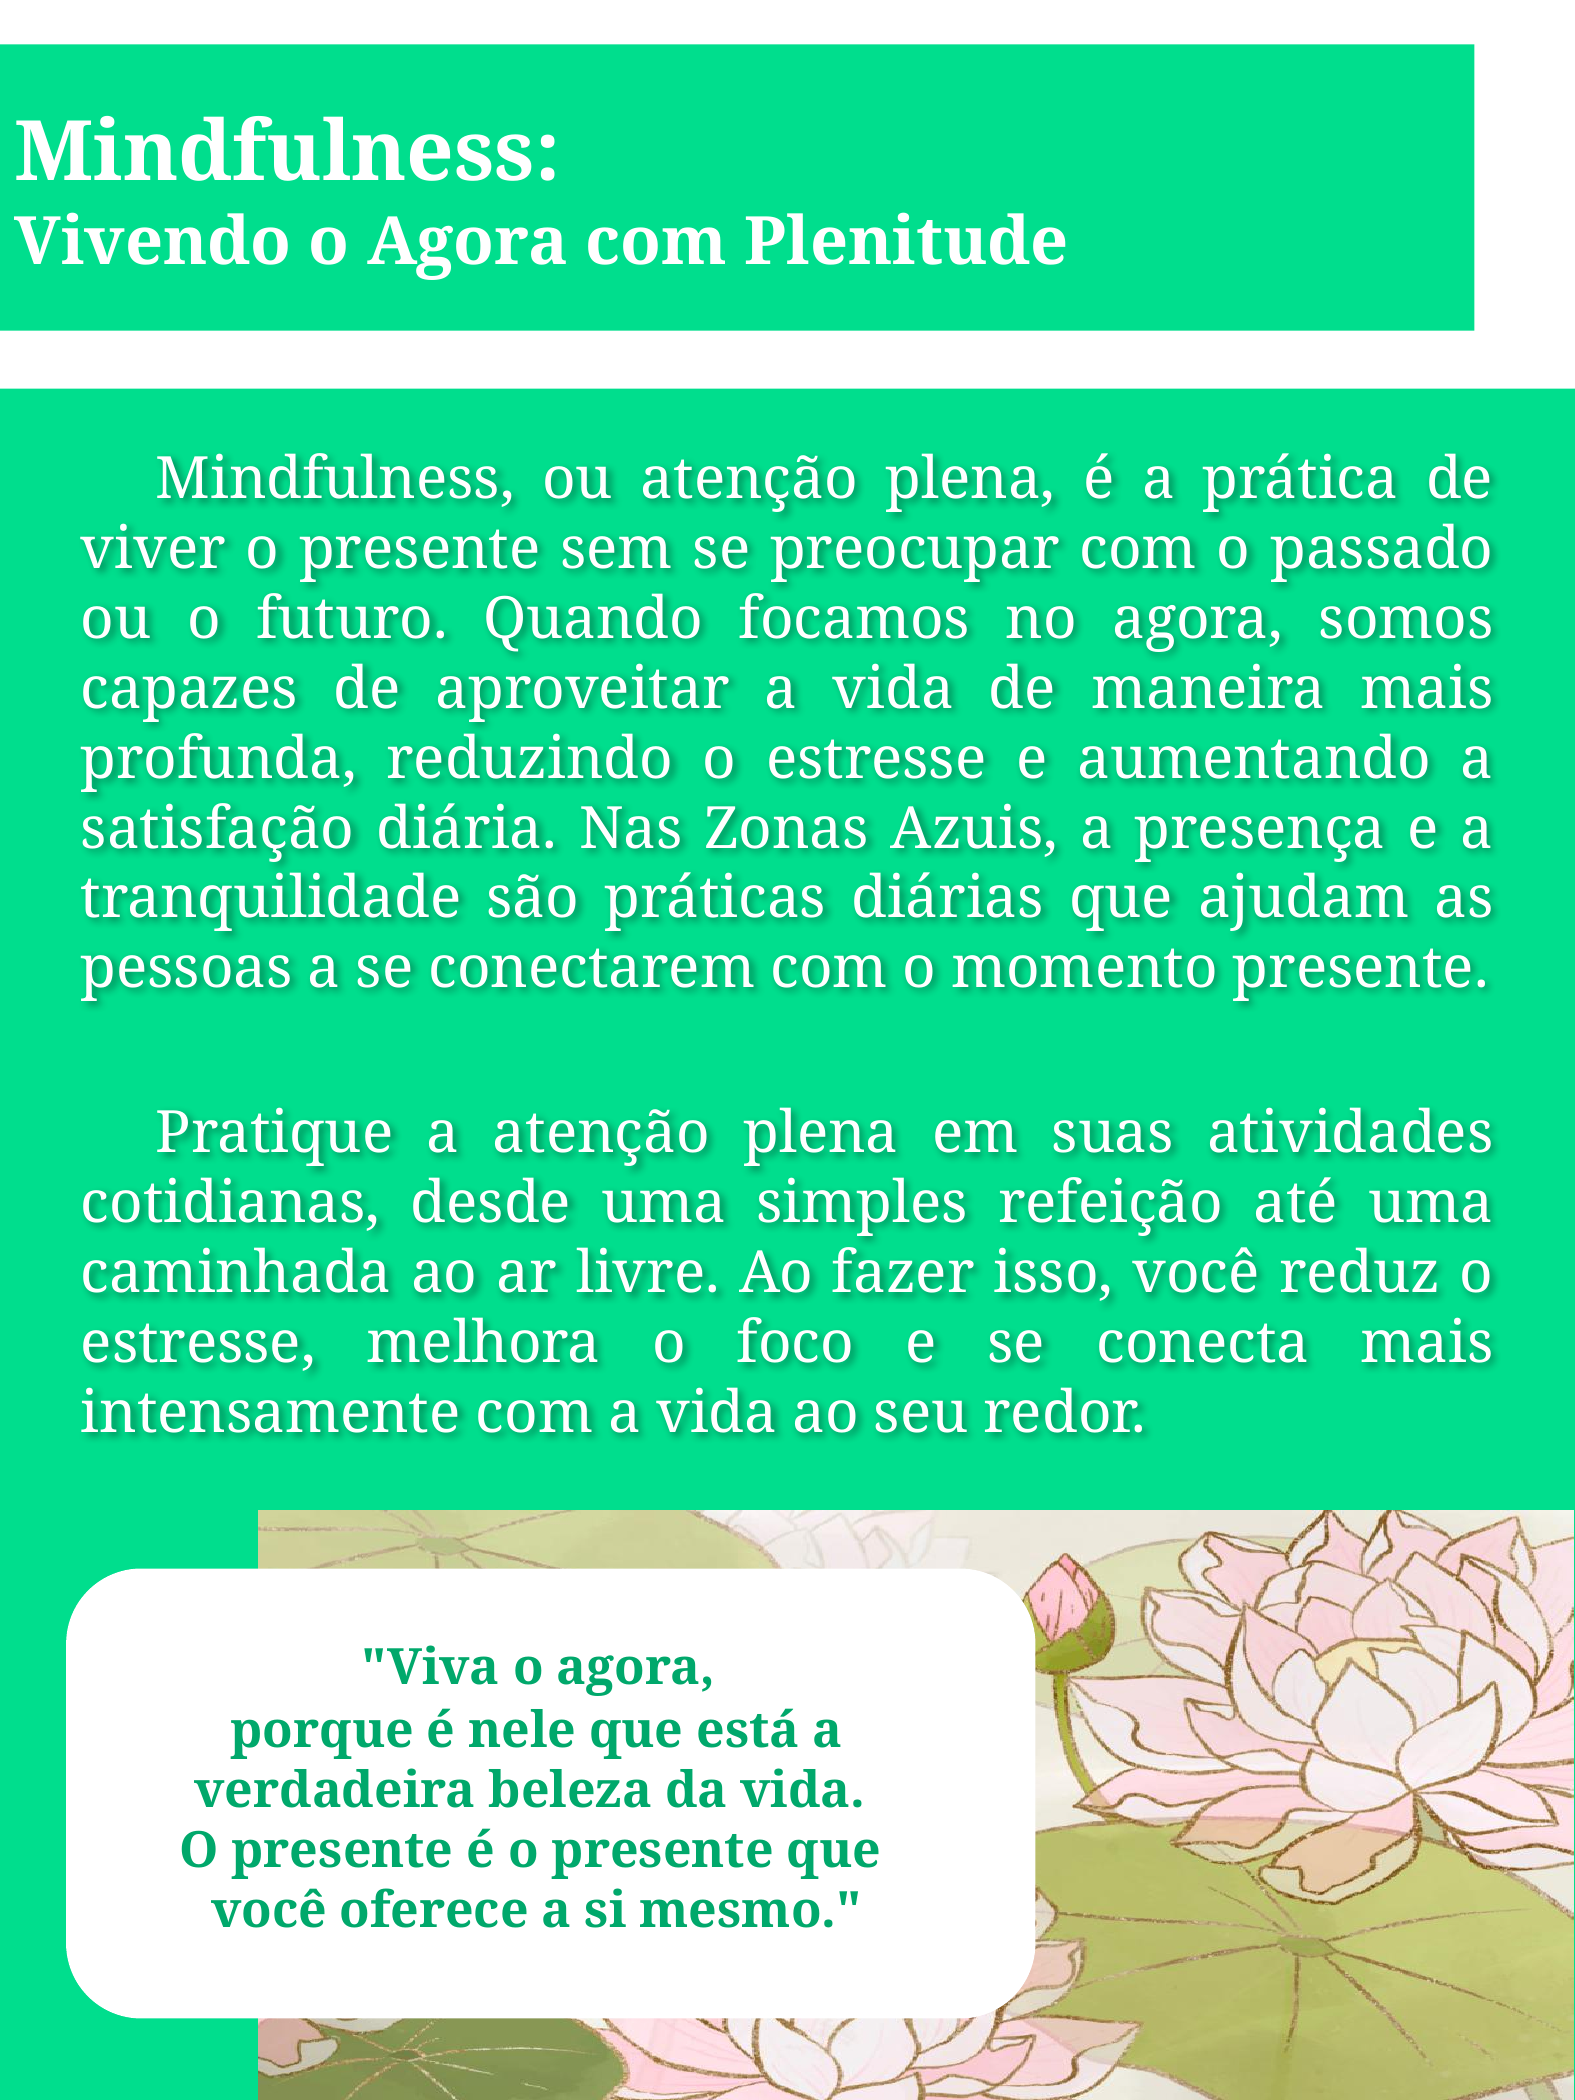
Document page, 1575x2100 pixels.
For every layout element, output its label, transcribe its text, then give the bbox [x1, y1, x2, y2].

text_box "Viva o agora, porque é nele que está a verdadeira beleza da vida. O presente é o presente que você oferece a si mesmo." [100, 1568, 255, 1987]
text_box [0, 0, 1575, 387]
text_box [0, 387, 1575, 2100]
text_box [65, 1579, 255, 2020]
text_box Mindfulness: Vivendo o Agora com Plenitude [0, 44, 1475, 331]
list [255, 1510, 1574, 2100]
text_box Mindfulness, ou atenção plena, é a prática de viver o presente sem se preocupar com o passado ou o futuro. Quando focamos no agora, somos capazes de aproveitar a vida de maneira mais profunda, reduzindo o estresse e aumentando a satisfação diária. Nas Zonas Azuis, a presença e a tranquilidade são práticas diárias que ajudam as pessoas a se conectarem com o momento presente. Pratique a atenção plena em suas atividades cotidianas, desde uma simples refeição até uma caminhada ao ar livre. Ao fazer isso, você reduz o estresse, melhora o foco e se conecta mais intensamente com a vida ao seu redor. [66, 407, 1509, 1478]
